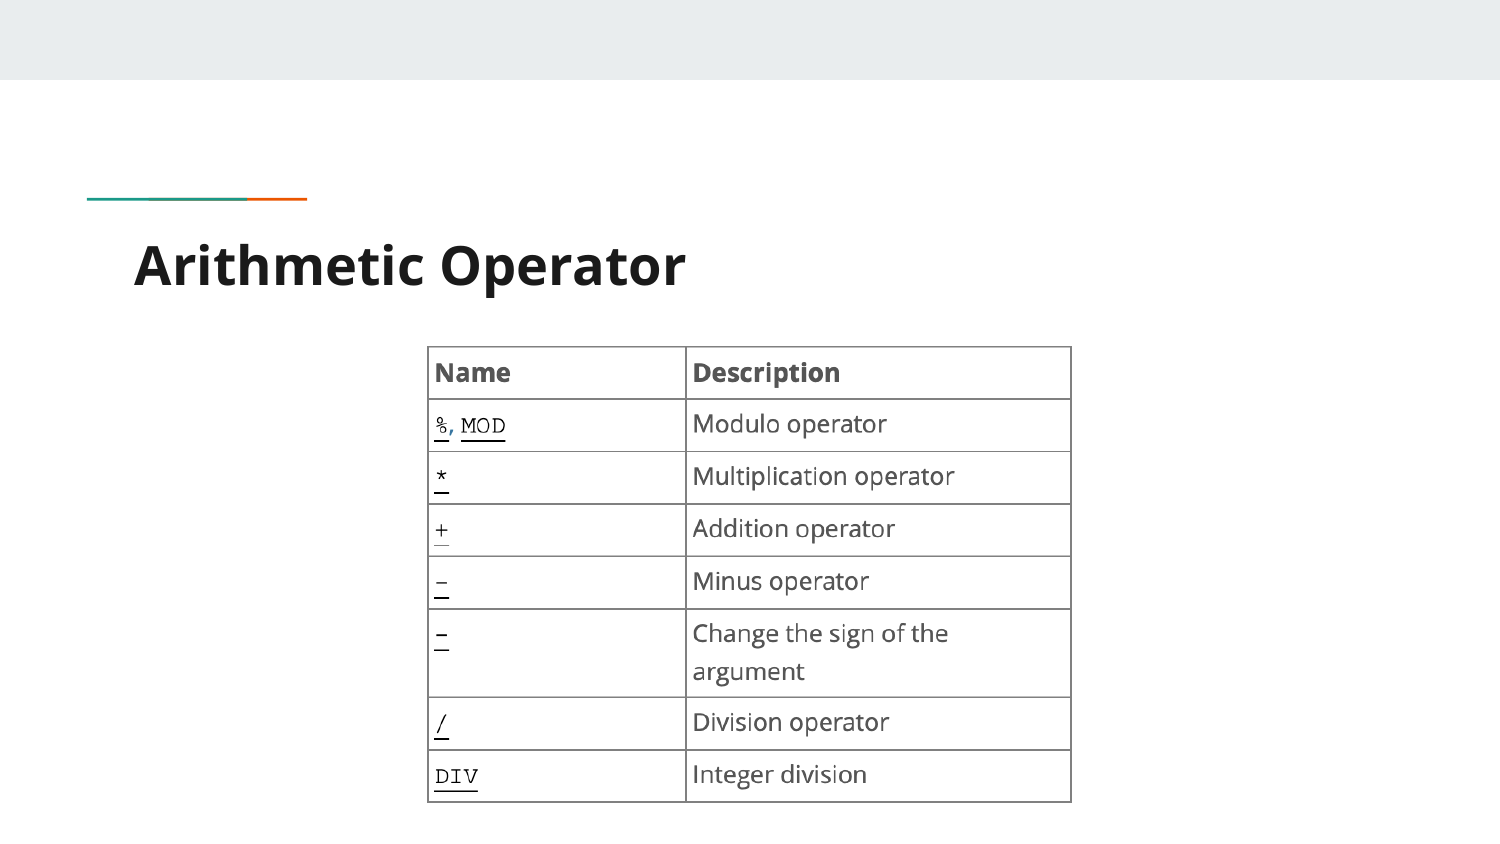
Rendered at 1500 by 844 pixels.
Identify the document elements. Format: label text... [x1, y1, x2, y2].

picture [411, 328, 1089, 819]
title Arithmetic Operator [119, 216, 1381, 305]
